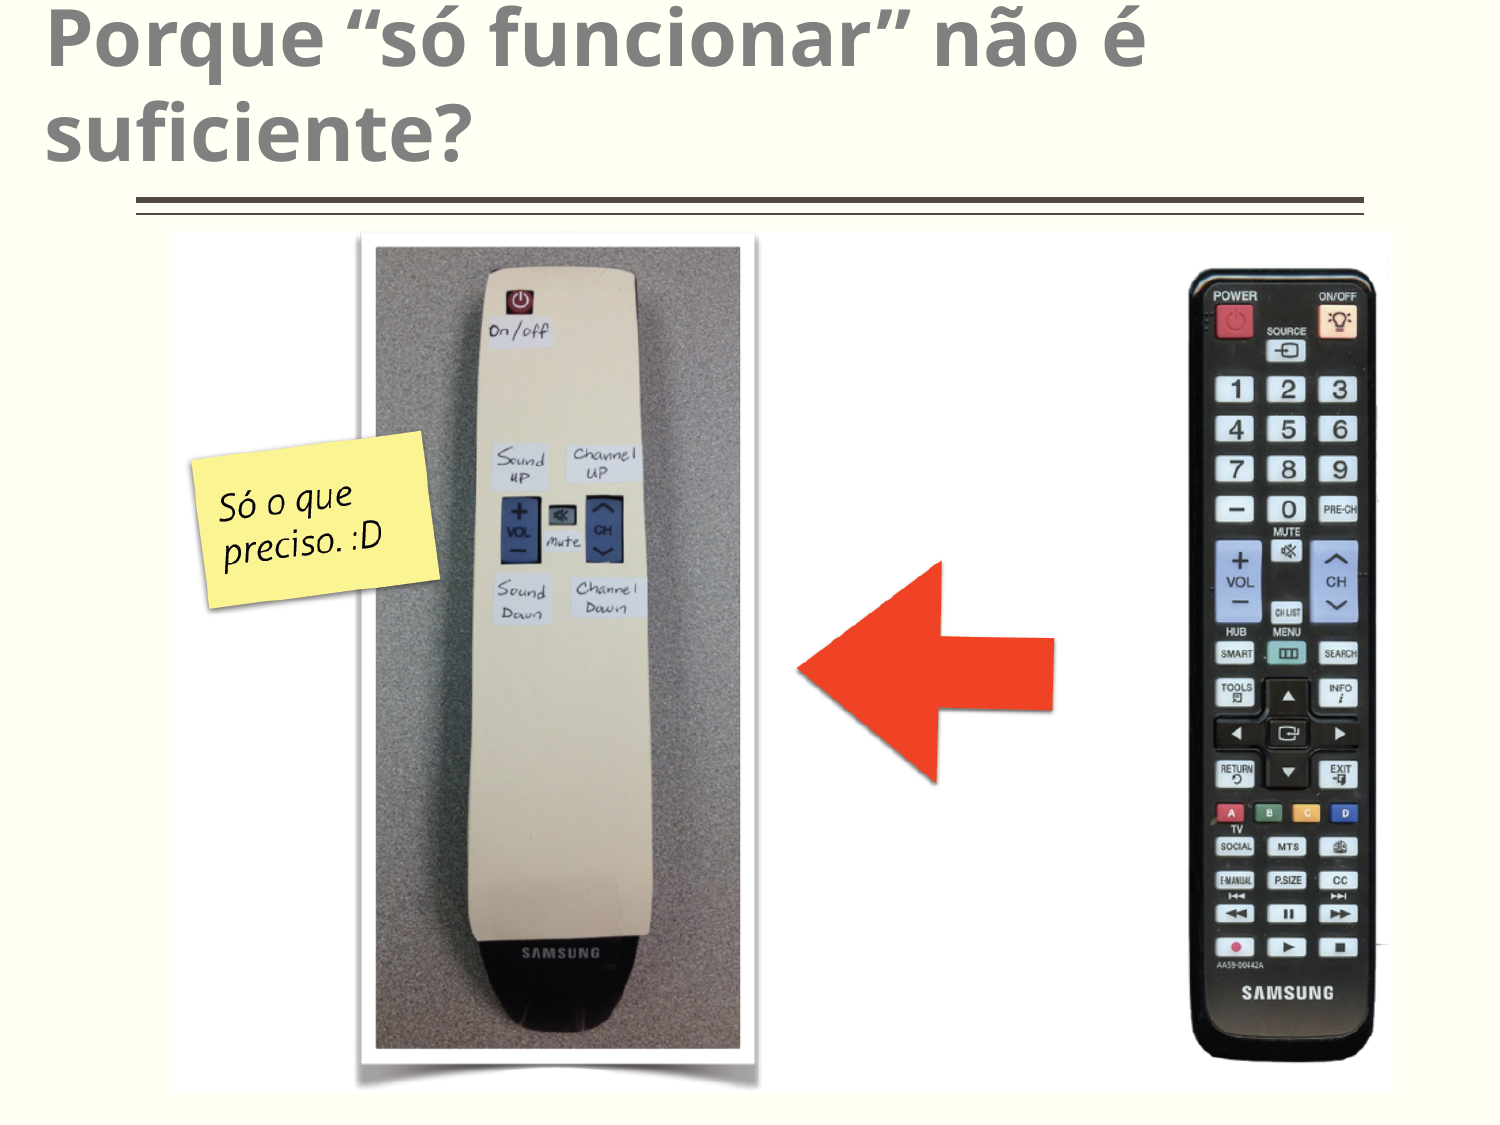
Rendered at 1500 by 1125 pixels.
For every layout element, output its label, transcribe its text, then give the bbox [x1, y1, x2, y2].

text_box Porque “só funcionar” não é suficiente? [29, 23, 1424, 141]
picture [171, 231, 1394, 1094]
